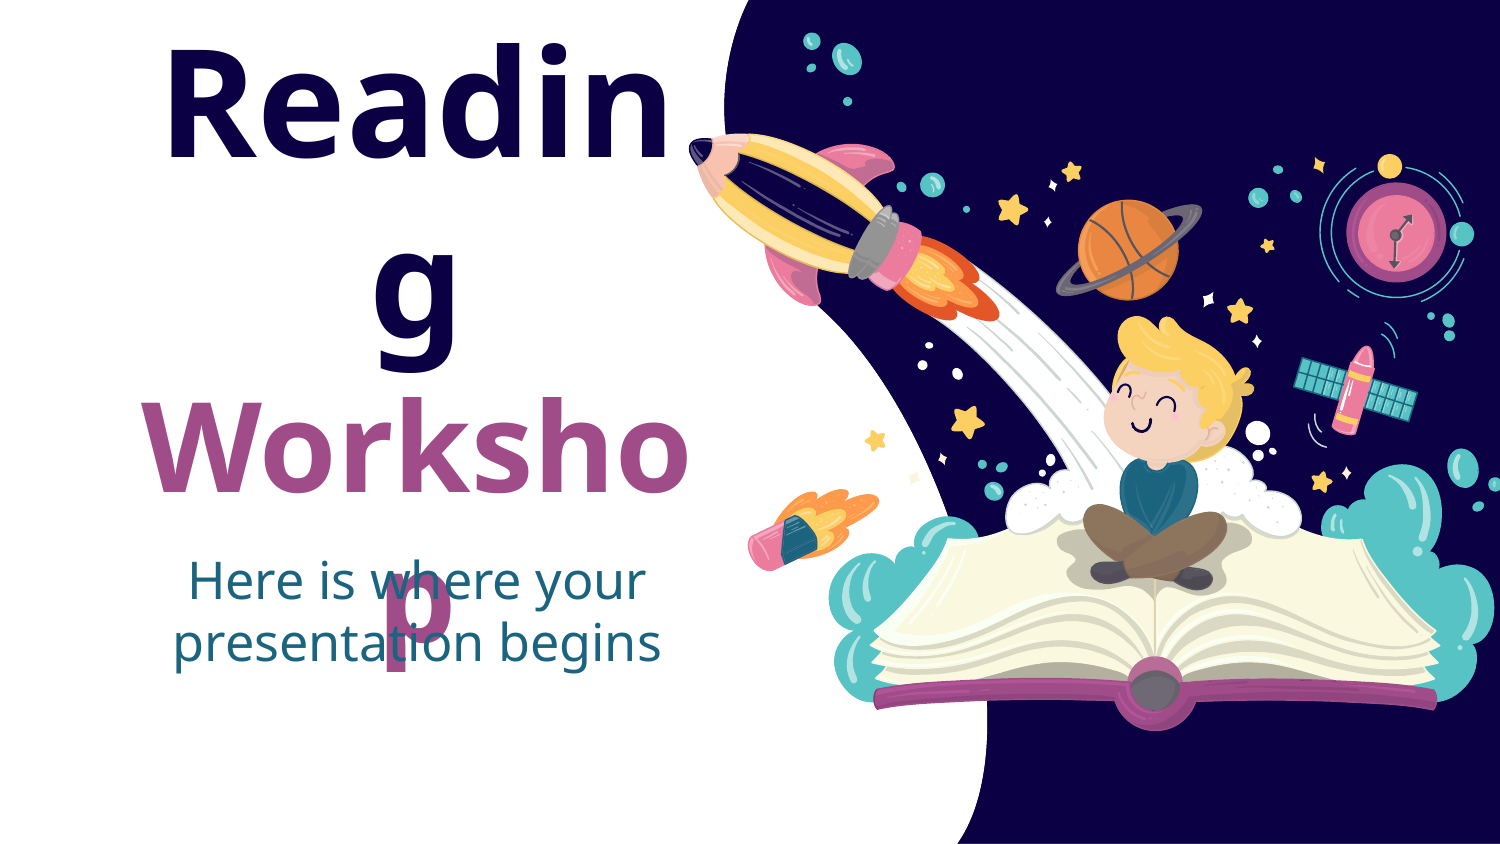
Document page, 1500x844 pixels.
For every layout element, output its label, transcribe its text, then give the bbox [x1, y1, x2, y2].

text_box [688, 32, 1500, 732]
subtitle Here is where your presentation begins [118, 544, 683, 675]
title Reading Workshop [118, 169, 683, 506]
